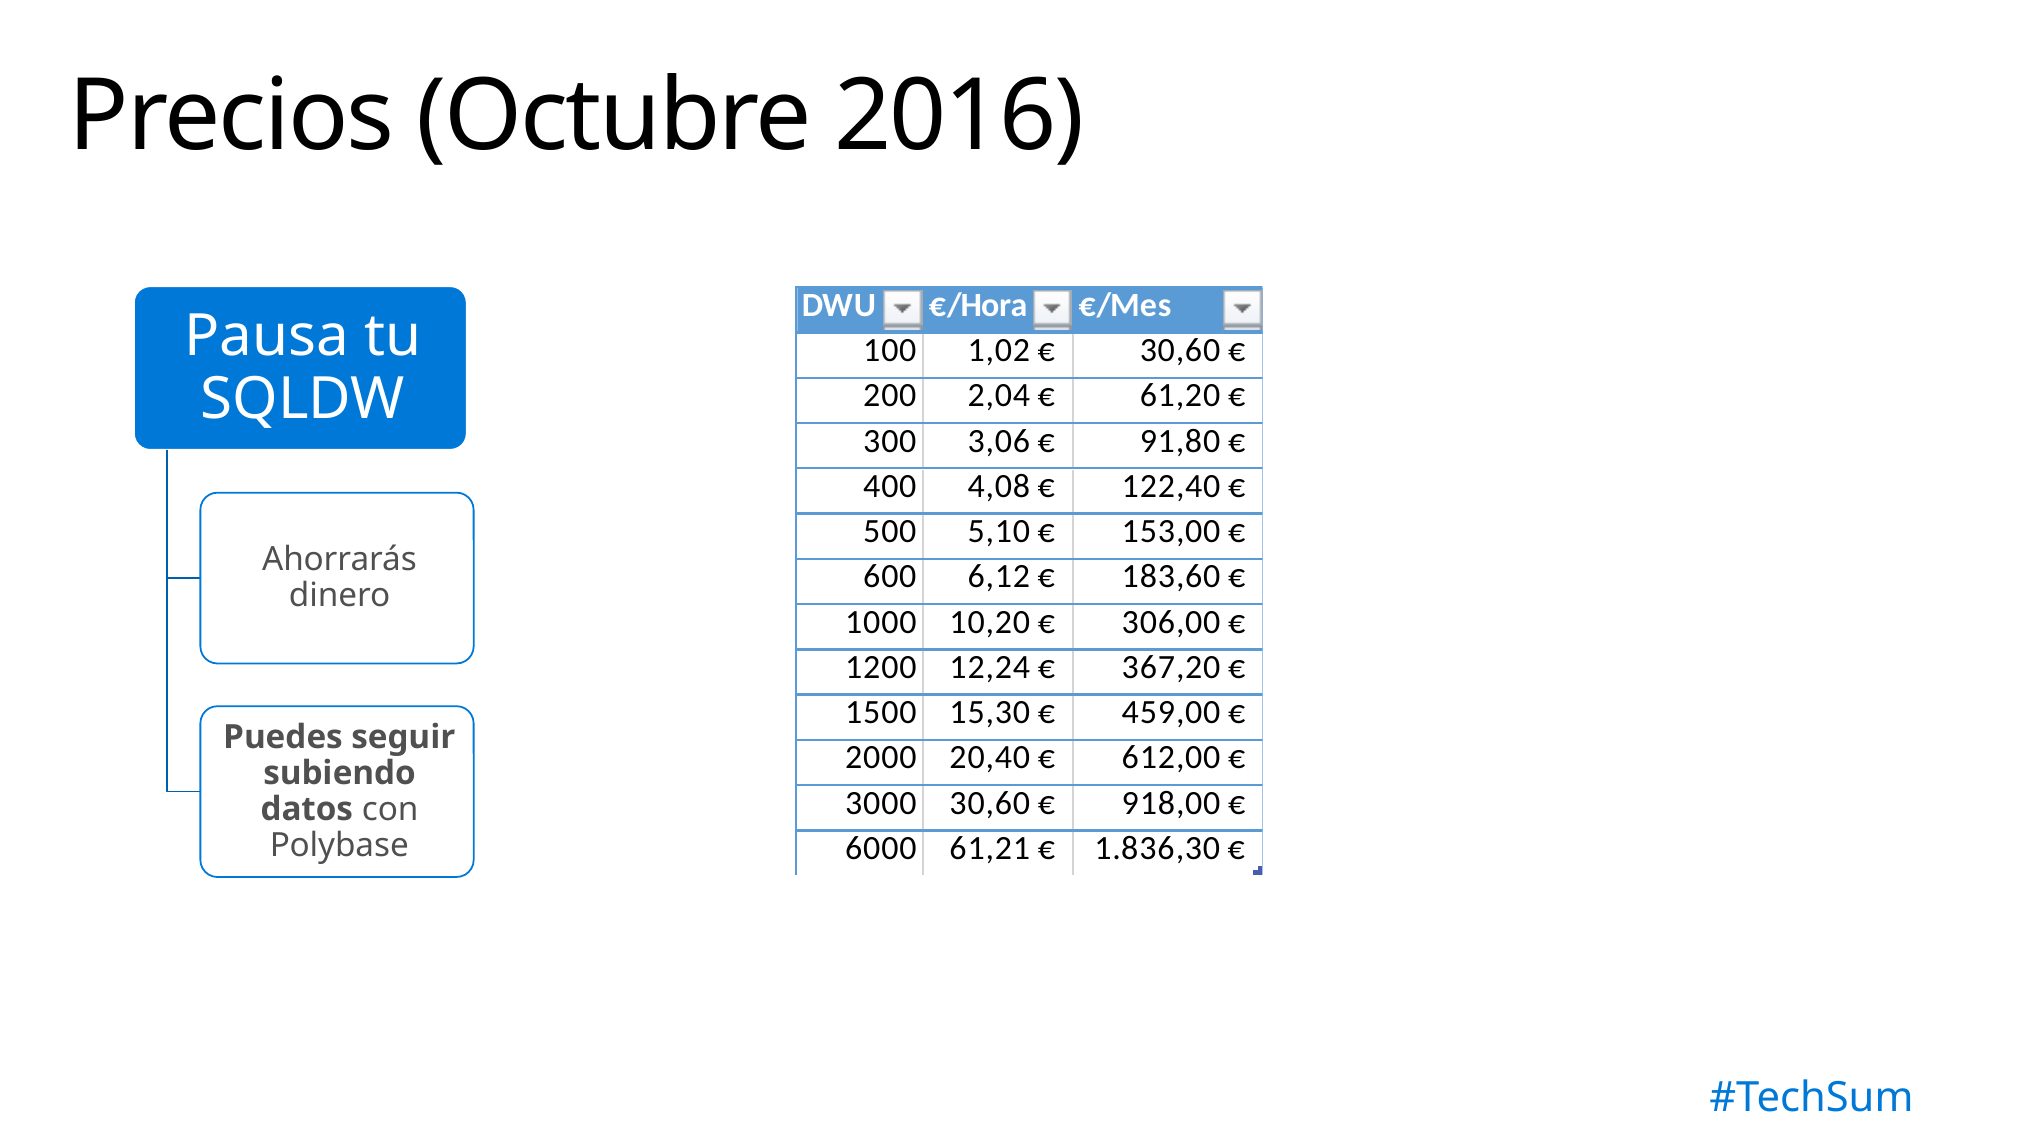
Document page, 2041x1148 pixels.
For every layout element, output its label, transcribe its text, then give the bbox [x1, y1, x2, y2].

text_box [44, 285, 563, 878]
picture [794, 285, 1265, 878]
title Precios (Octubre 2016) [45, 48, 1996, 199]
